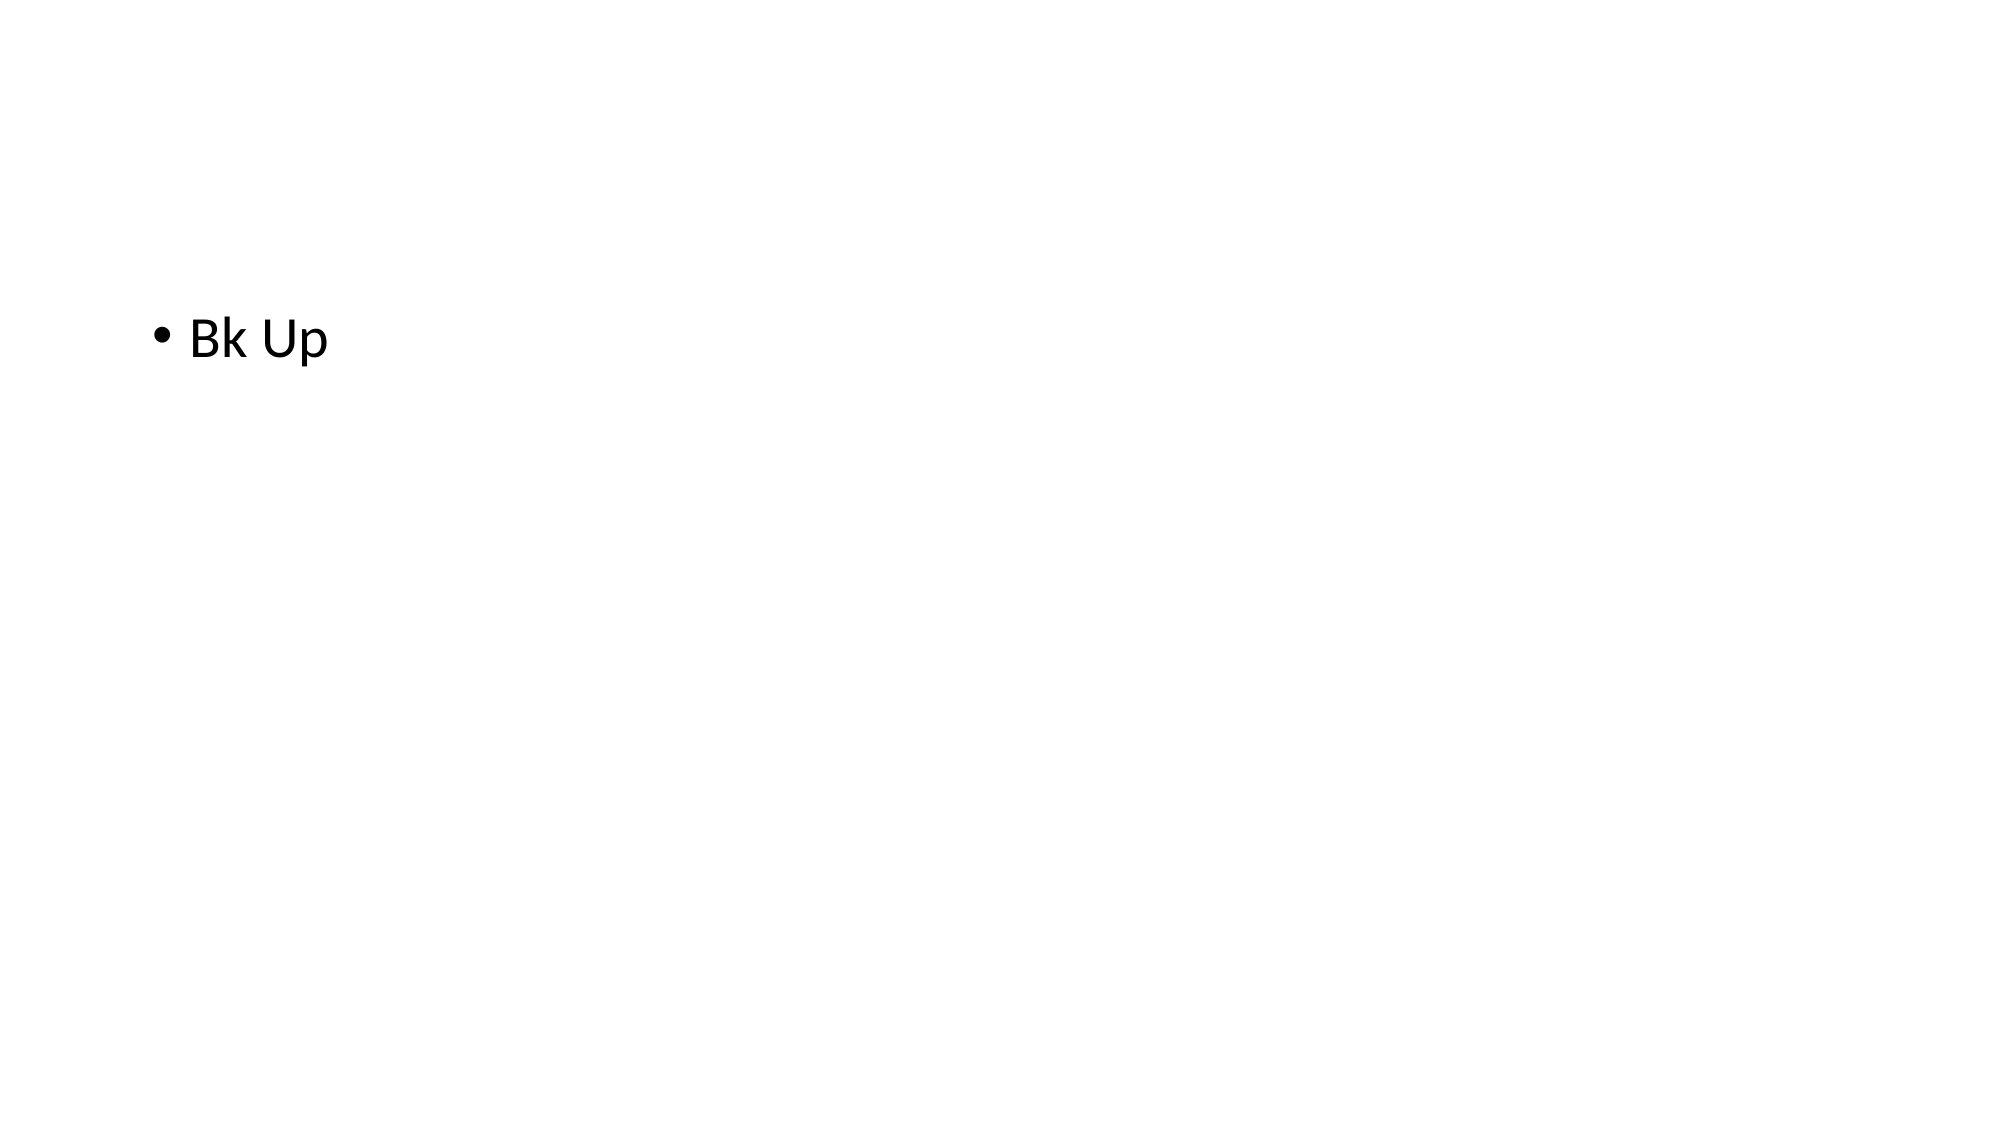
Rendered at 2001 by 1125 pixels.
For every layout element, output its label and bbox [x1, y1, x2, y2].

list [137, 299, 1863, 1014]
